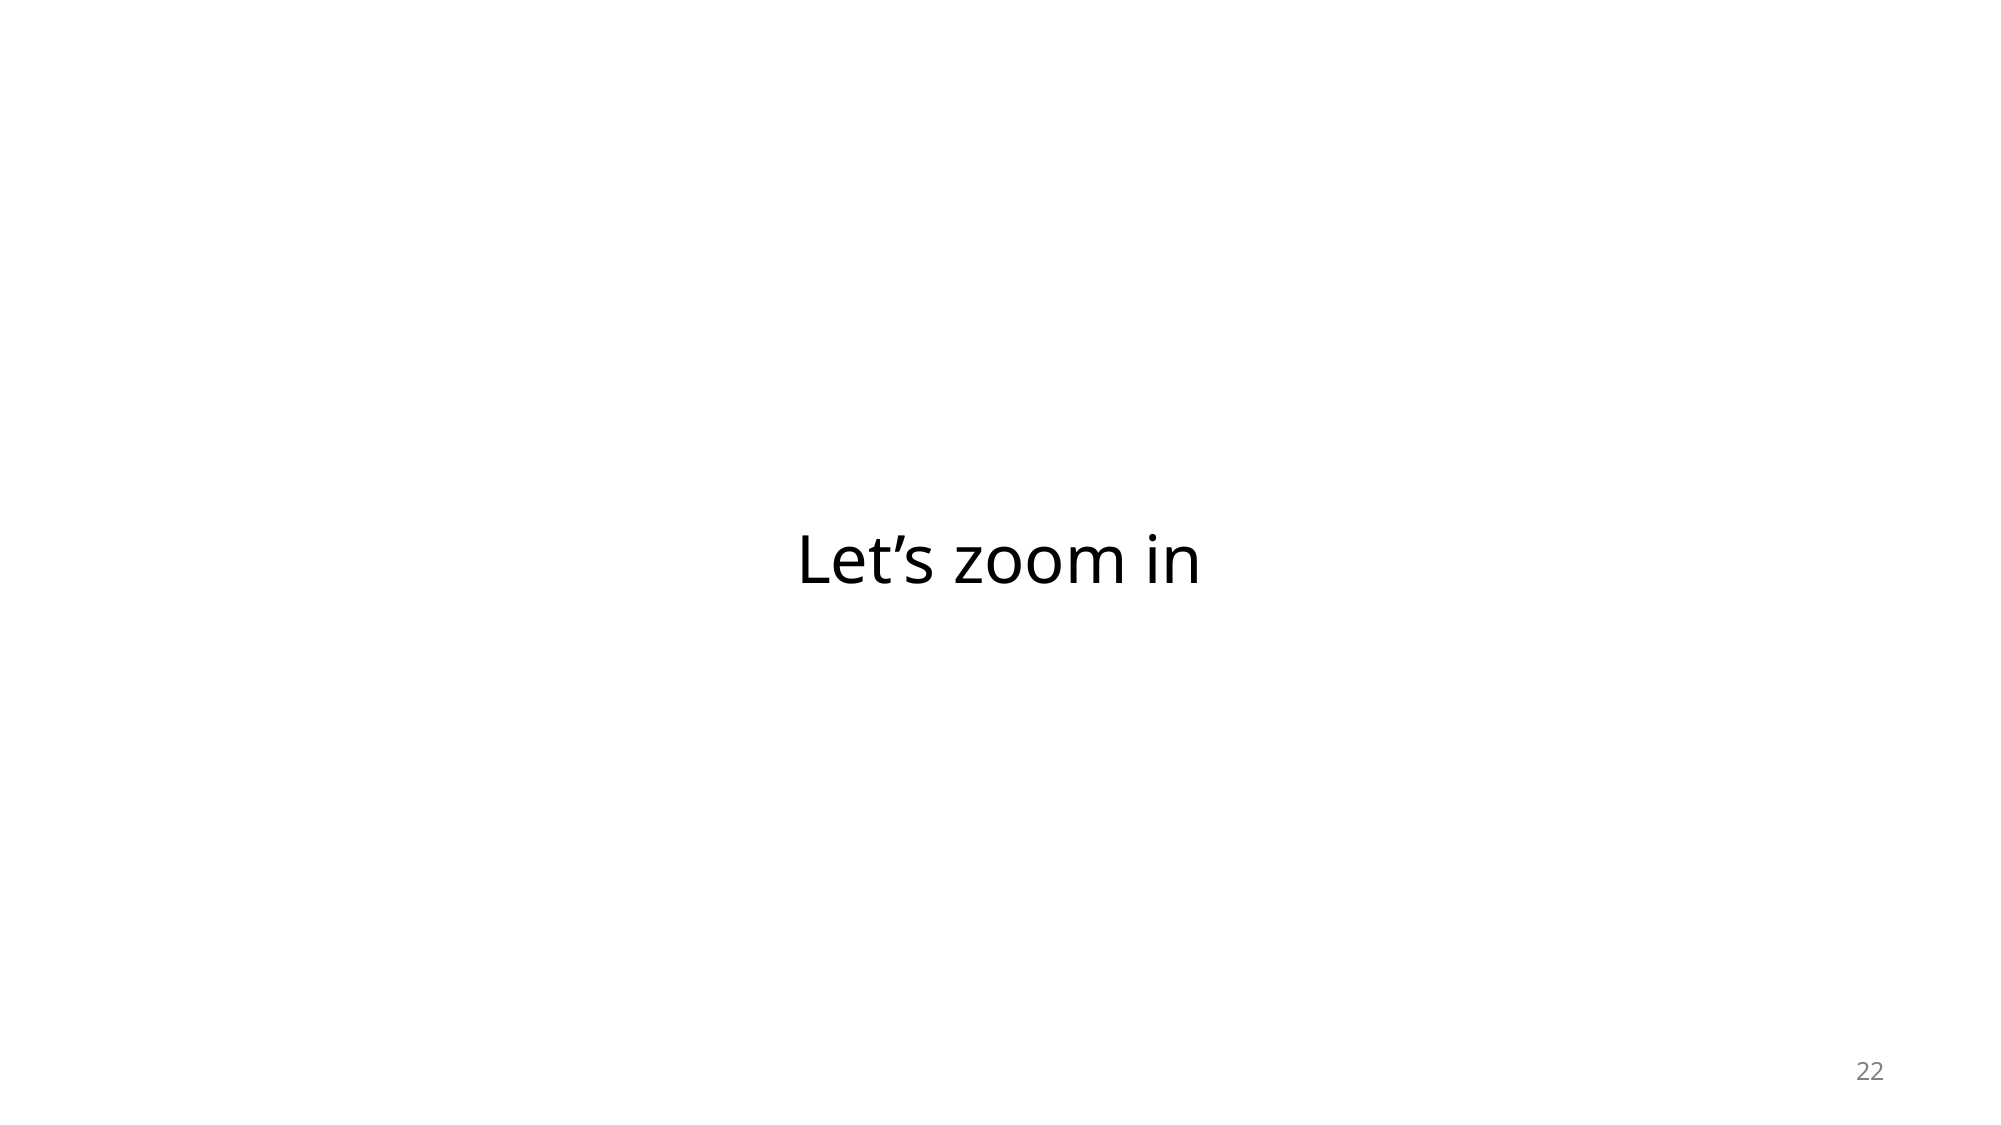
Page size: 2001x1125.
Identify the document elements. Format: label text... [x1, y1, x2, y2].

title Let’s zoom in [99, 506, 1900, 619]
slide_number 22 [1749, 1042, 1900, 1103]
